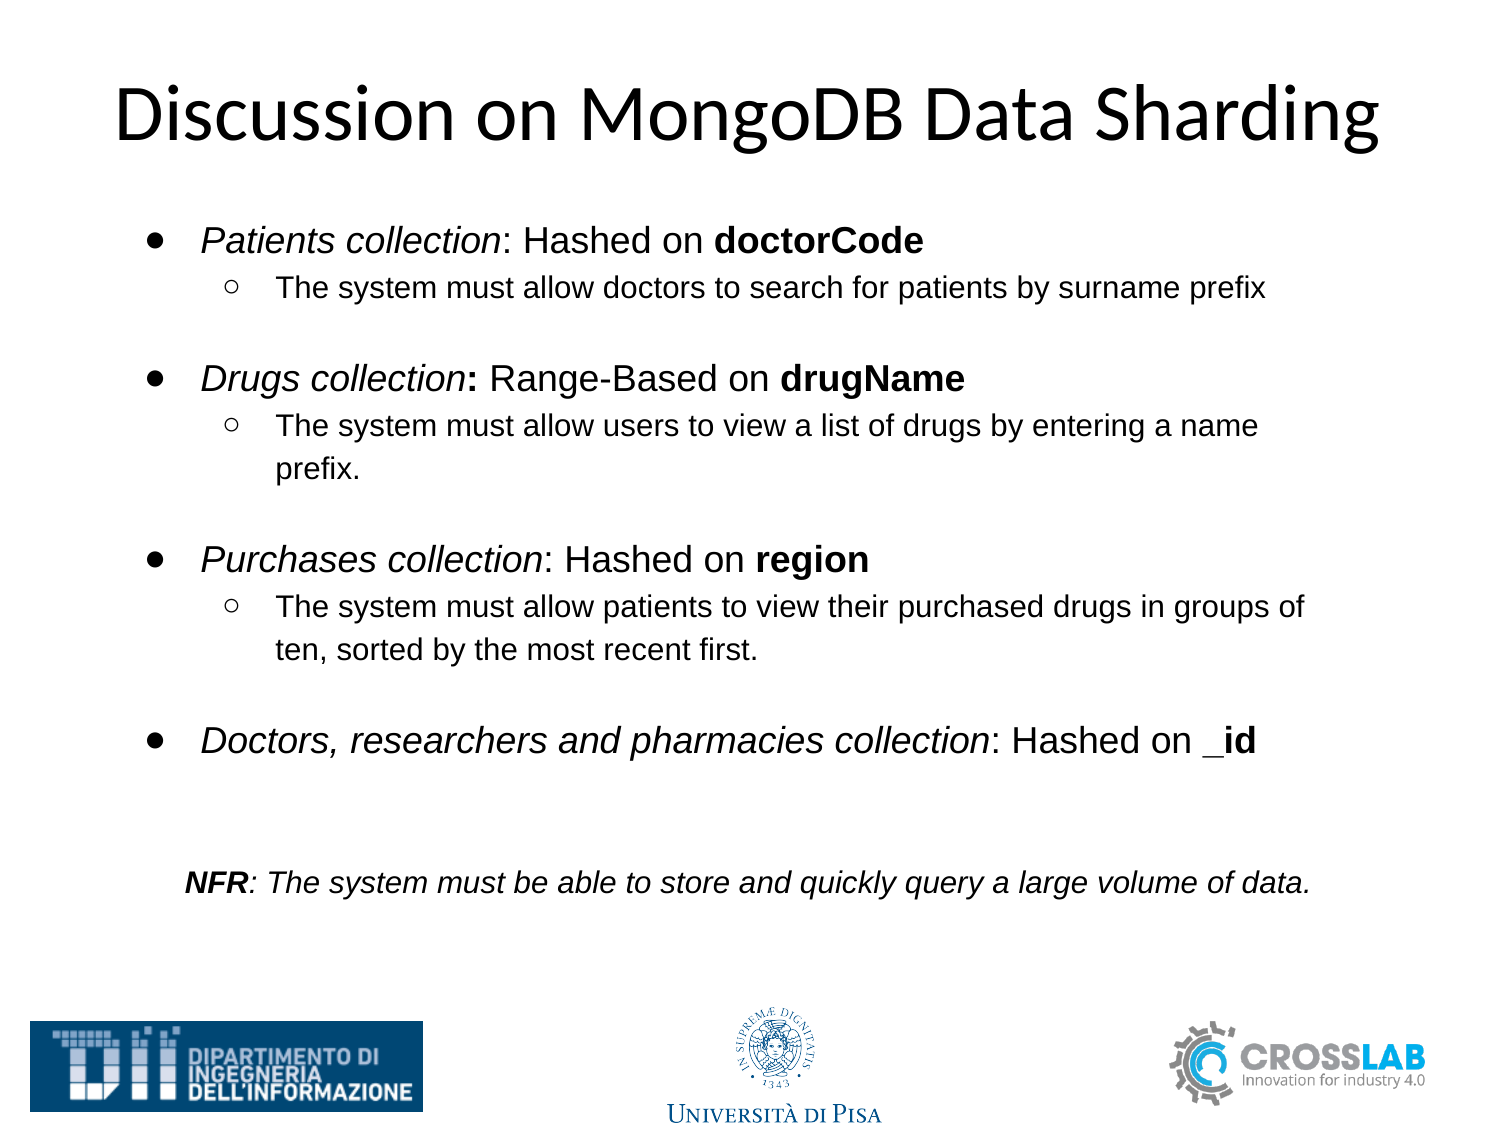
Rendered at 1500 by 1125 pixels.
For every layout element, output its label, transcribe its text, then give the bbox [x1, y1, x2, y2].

text_box Patients collection: Hashed on doctorCode The system must allow doctors to search for patients by surname prefix Drugs collection: Range-Based on drugName The system must allow users to view a list of drugs by entering a name prefix. Purchases collection: Hashed on region The system must allow patients to view their purchased drugs in groups of ten, sorted by the most recent first. Doctors, researchers and pharmacies collection: Hashed on _id [110, 202, 1340, 769]
picture [30, 1021, 423, 1112]
text_box NFR: The system must be able to store and quickly query a large volume of data. [169, 847, 1330, 915]
title Discussion on MongoDB Data Sharding [30, 14, 1468, 203]
picture [1169, 1021, 1425, 1106]
picture [667, 1007, 882, 1123]
